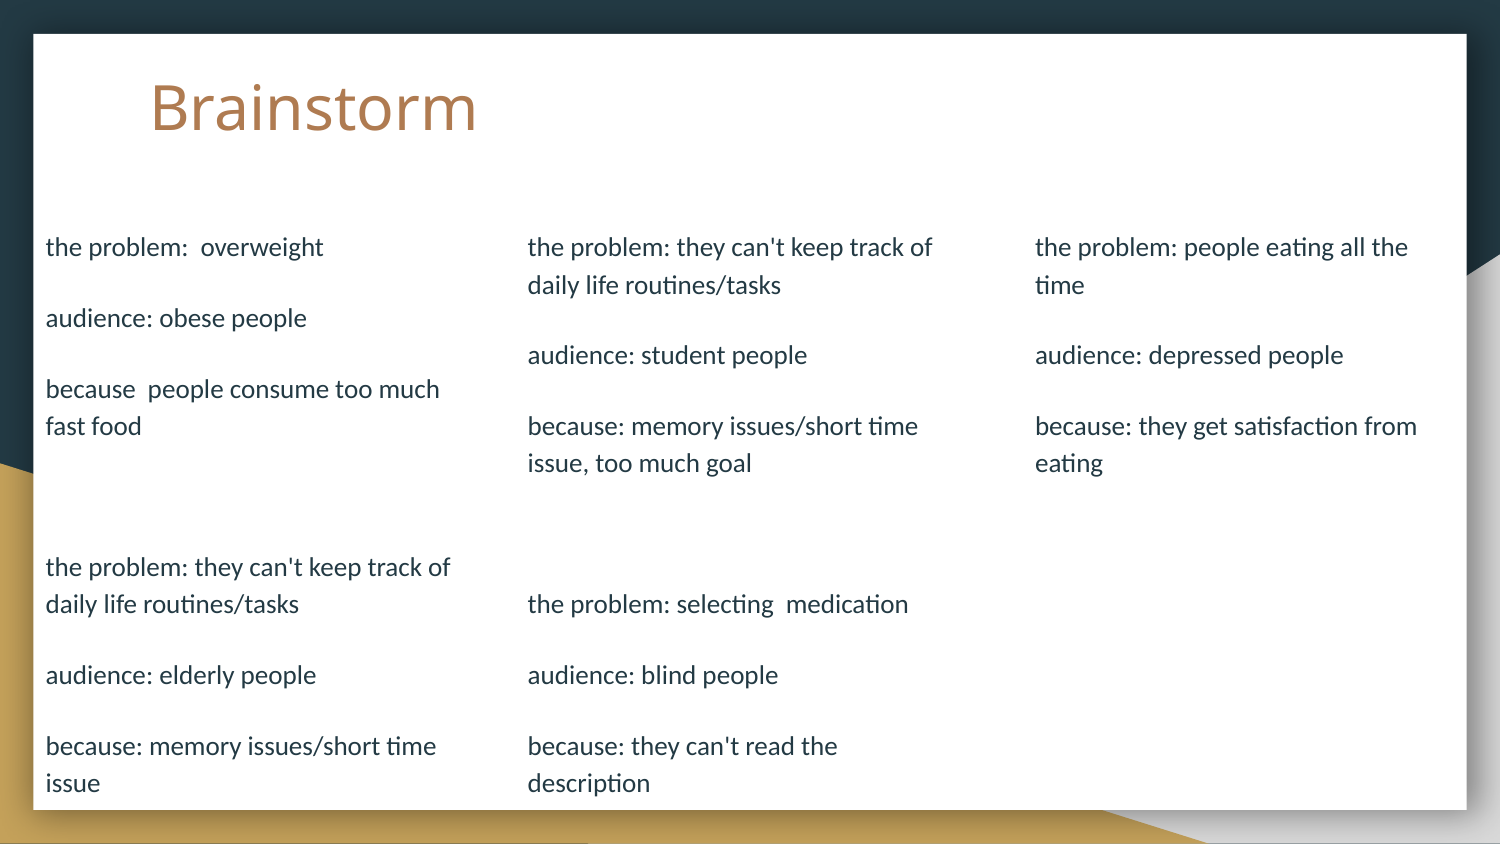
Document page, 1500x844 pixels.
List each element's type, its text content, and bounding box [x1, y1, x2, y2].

list the problem: overweight audience: obese people because people consume too much fast food the problem: they can't keep track of daily life routines/tasks audience: elderly people because: memory issues/short time issue [30, 209, 468, 809]
title Brainstorm [134, 53, 1366, 210]
list the problem: they can't keep track of daily life routines/tasks audience: student people because: memory issues/short time issue, too much goal the problem: selecting medication audience: blind people because: they can't read the description [512, 209, 959, 819]
list the problem: people eating all the time audience: depressed people because: they get satisfaction from eating [1020, 209, 1466, 819]
